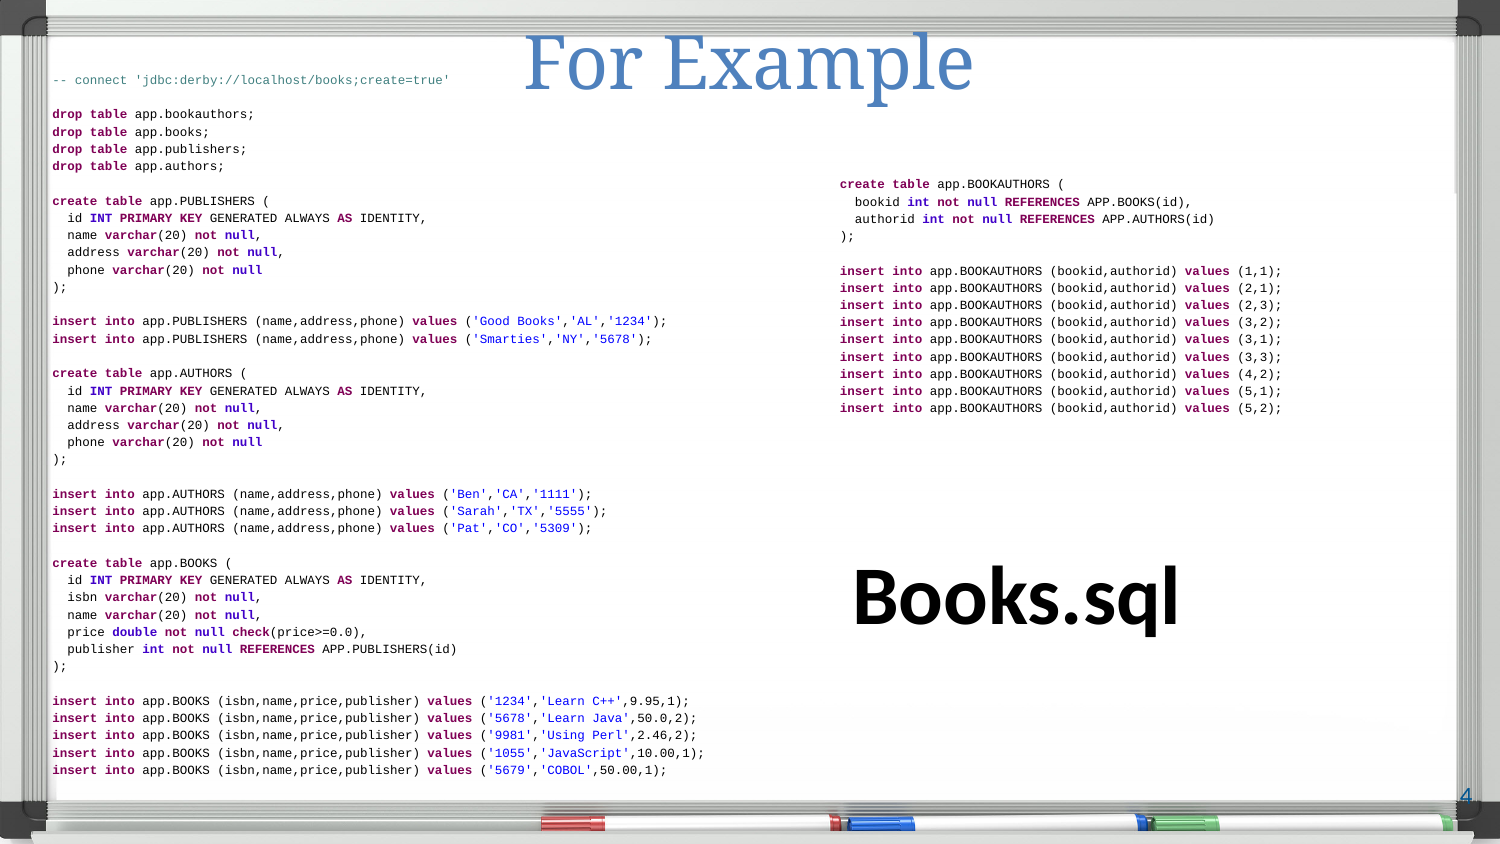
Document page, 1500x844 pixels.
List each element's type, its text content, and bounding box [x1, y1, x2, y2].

text_box create table app.BOOKAUTHORS ( bookid int not null REFERENCES APP.BOOKS(id), authorid int not null REFERENCES APP.AUTHORS(id) ); insert into app.BOOKAUTHORS (bookid,authorid) values (1,1); insert into app.BOOKAUTHORS (bookid,authorid) values (2,1); insert into app.BOOKAUTHORS (bookid,authorid) values (2,3); insert into app.BOOKAUTHORS (bookid,authorid) values (3,2); insert into app.BOOKAUTHORS (bookid,authorid) values (3,1); insert into app.BOOKAUTHORS (bookid,authorid) values (3,3); insert into app.BOOKAUTHORS (bookid,authorid) values (4,2); insert into app.BOOKAUTHORS (bookid,authorid) values (5,1); insert into app.BOOKAUTHORS (bookid,authorid) values (5,2); [824, 166, 1350, 423]
text_box -- connect 'jdbc:derby://localhost/books;create=true' drop table app.bookauthors; drop table app.books; drop table app.publishers; drop table app.authors; create table app.PUBLISHERS ( id INT PRIMARY KEY GENERATED ALWAYS AS IDENTITY, name varchar(20) not null, address varchar(20) not null, phone varchar(20) not null ); insert into app.PUBLISHERS (name,address,phone) values ('Good Books','AL','1234'); insert into app.PUBLISHERS (name,address,phone) values ('Smarties','NY','5678'); create table app.AUTHORS ( id INT PRIMARY KEY GENERATED ALWAYS AS IDENTITY, name varchar(20) not null, address varchar(20) not null, phone varchar(20) not null ); insert into app.AUTHORS (name,address,phone) values ('Ben','CA','1111'); insert into app.AUTHORS (name,address,phone) values ('Sarah','TX','5555'); insert into app.AUTHORS (name,address,phone) values ('Pat','CO','5309'); create table app.BOOKS ( id INT PRIMARY KEY GENERATED ALWAYS AS IDENTITY, isbn varchar(20) not null, name varchar(20) not null, price double not null check(price>=0.0), publisher int not null REFERENCES APP.PUBLISHERS(id) ); insert into app.BOOKS (isbn,name,price,publisher) values ('1234','Learn C++',9.95,1); insert into app.BOOKS (isbn,name,price,publisher) values ('5678','Learn Java',50.0,2); insert into app.BOOKS (isbn,name,price,publisher) values ('9981','Using Perl',2.46,2); insert into app.BOOKS (isbn,name,price,publisher) values ('1055','JavaScript',10.00,1); insert into app.BOOKS (isbn,name,price,publisher) values ('5679','COBOL',50.00,1); [37, 62, 975, 802]
slide_number 4 [1387, 771, 1488, 817]
title For Example [12, 9, 1488, 110]
picture [0, 0, 1500, 844]
text_box Books.sql [837, 534, 1232, 650]
